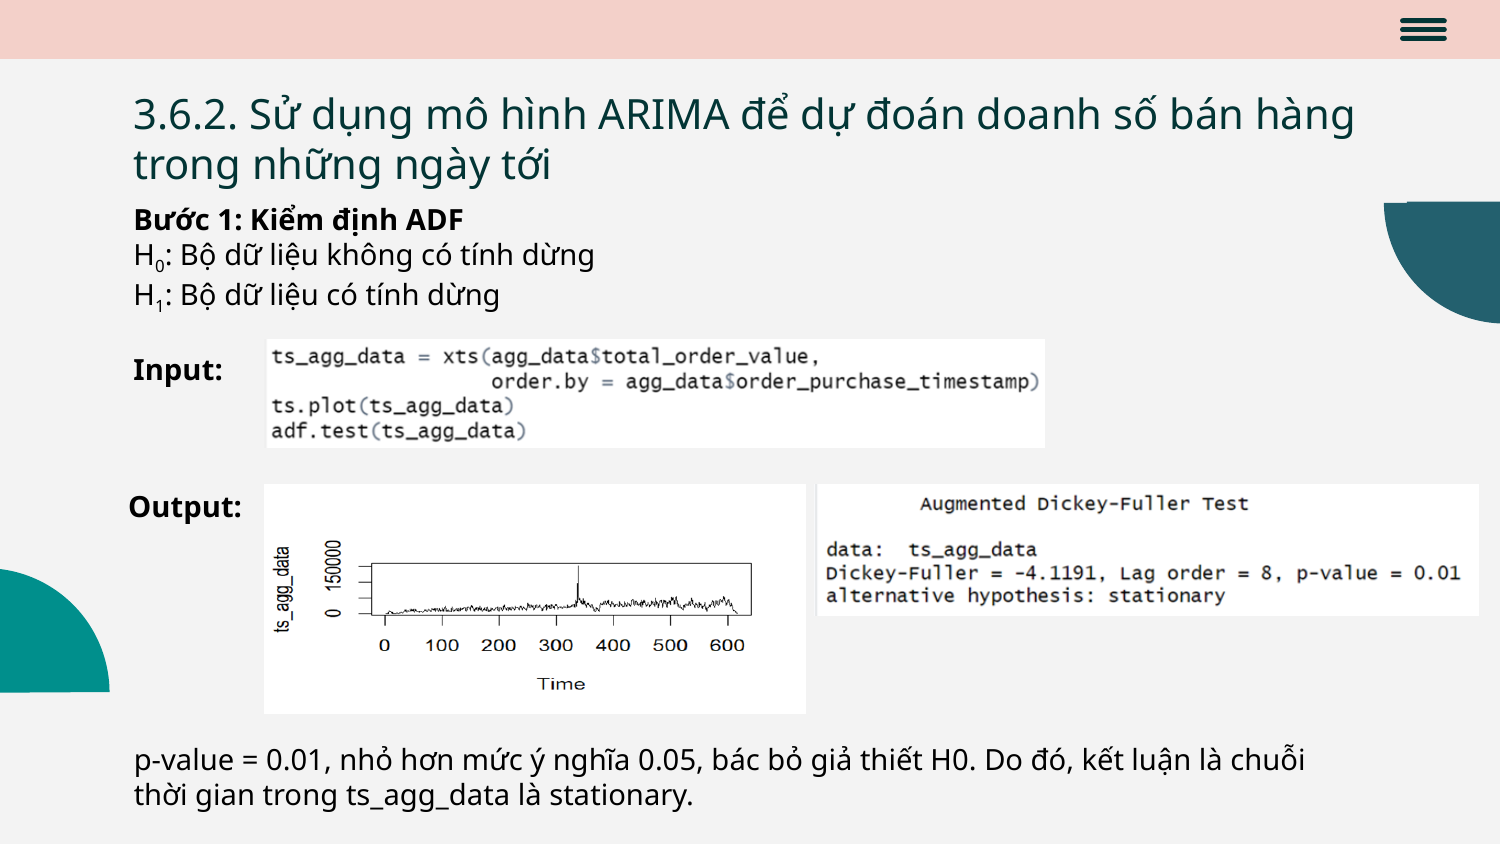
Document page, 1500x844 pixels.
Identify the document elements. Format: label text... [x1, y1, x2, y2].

text_box [1383, 202, 1500, 324]
picture [813, 484, 1480, 617]
text_box Bước 1: Kiểm định ADF H0: Bộ dữ liệu không có tính dừng H1: Bộ dữ liệu có tính dừng Input: [118, 193, 690, 394]
text_box Output: [113, 480, 685, 531]
picture [263, 484, 806, 714]
picture [264, 339, 1045, 448]
text_box p-value = 0.01, nhỏ hơn mức ý nghĩa 0.05, bác bỏ giả thiết H0. Do đó, kết luận là chuỗi thời gian trong ts_agg_data là stationary. [118, 733, 1335, 819]
text_box [0, 569, 110, 693]
title 3.6.2. Sử dụng mô hình ARIMA để dự đoán doanh số bán hàng trong những ngày tới [118, 72, 1450, 167]
